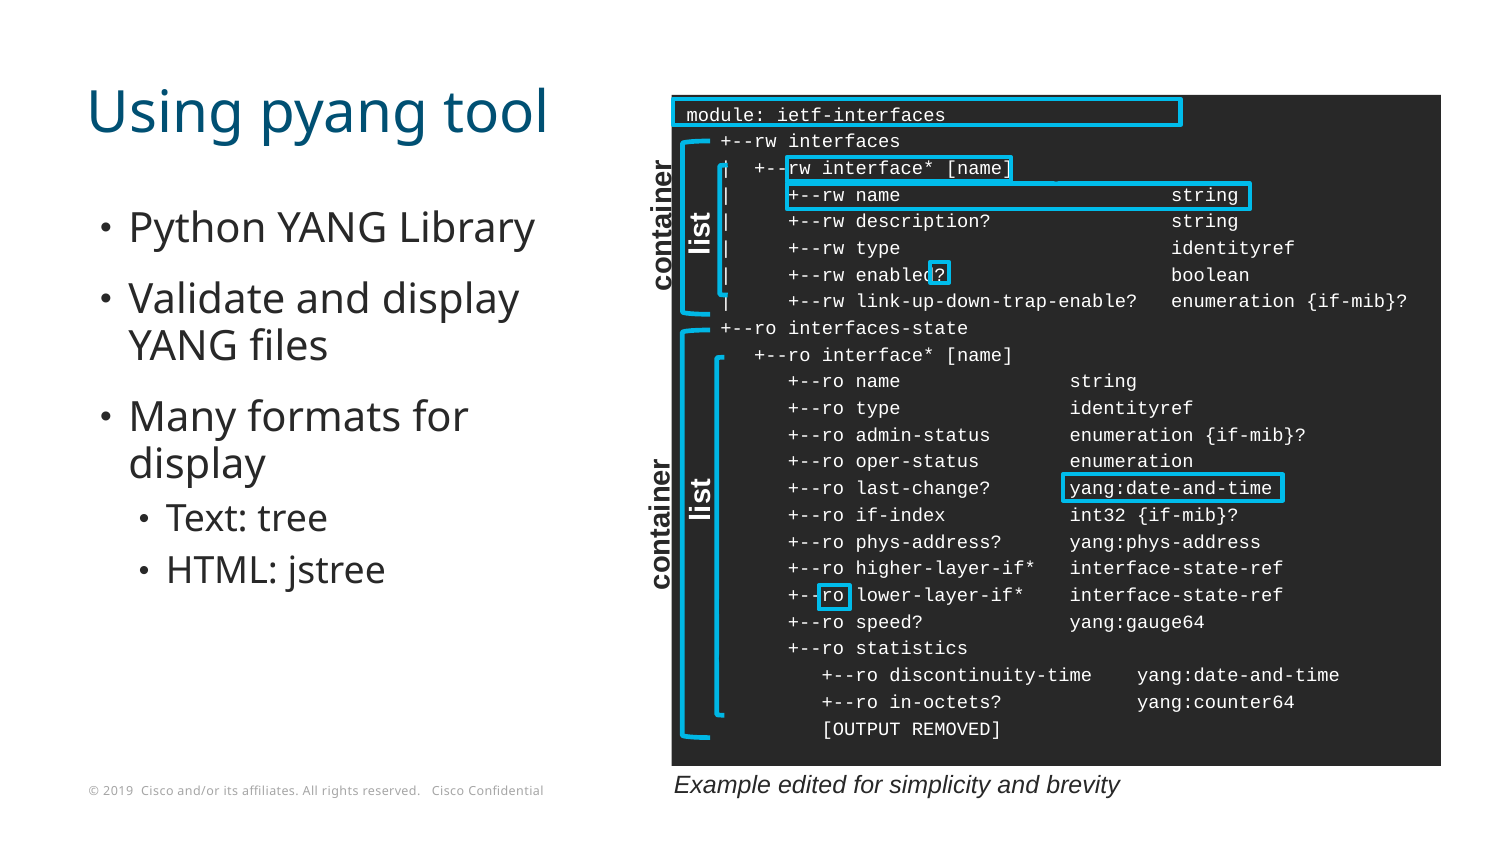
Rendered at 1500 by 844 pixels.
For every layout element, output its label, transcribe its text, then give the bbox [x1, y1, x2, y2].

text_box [1062, 461, 1450, 513]
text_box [672, 164, 728, 716]
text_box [632, 135, 711, 738]
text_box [786, 198, 1342, 222]
title Using pyang tool [71, 55, 1441, 176]
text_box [673, 86, 1399, 138]
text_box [786, 148, 1500, 191]
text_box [703, 584, 850, 654]
text_box Example edited for simplicity and brevity [658, 761, 1136, 807]
text_box module: ietf-interfaces +--rw interfaces | +--rw interface* [name] | +--rw name string | +--rw description? string | +--rw type identityref | +--rw enabled? boolean | +--rw link-up-down-trap-enable? enumeration {if-mib}? +--ro interfaces-state +--ro interface* [name] +--ro name string +--ro type identityref +--ro admin-status enumeration {if-mib}? +--ro oper-status enumeration +--ro last-change? yang:date-and-time +--ro if-index int32 {if-mib}? +--ro phys-address? yang:phys-address +--ro higher-layer-if* interface-state-ref +--ro lower-layer-if* interface-state-ref +--ro speed? yang:gauge64 +--ro statistics +--ro discontinuity-time yang:date-and-time +--ro in-octets? yang:counter64 [OUTPUT REMOVED] [671, 176, 1441, 766]
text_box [930, 252, 1082, 295]
list Python YANG Library Validate and display YANG files Many formats for display Text: tree HTML: jstree [75, 197, 628, 754]
